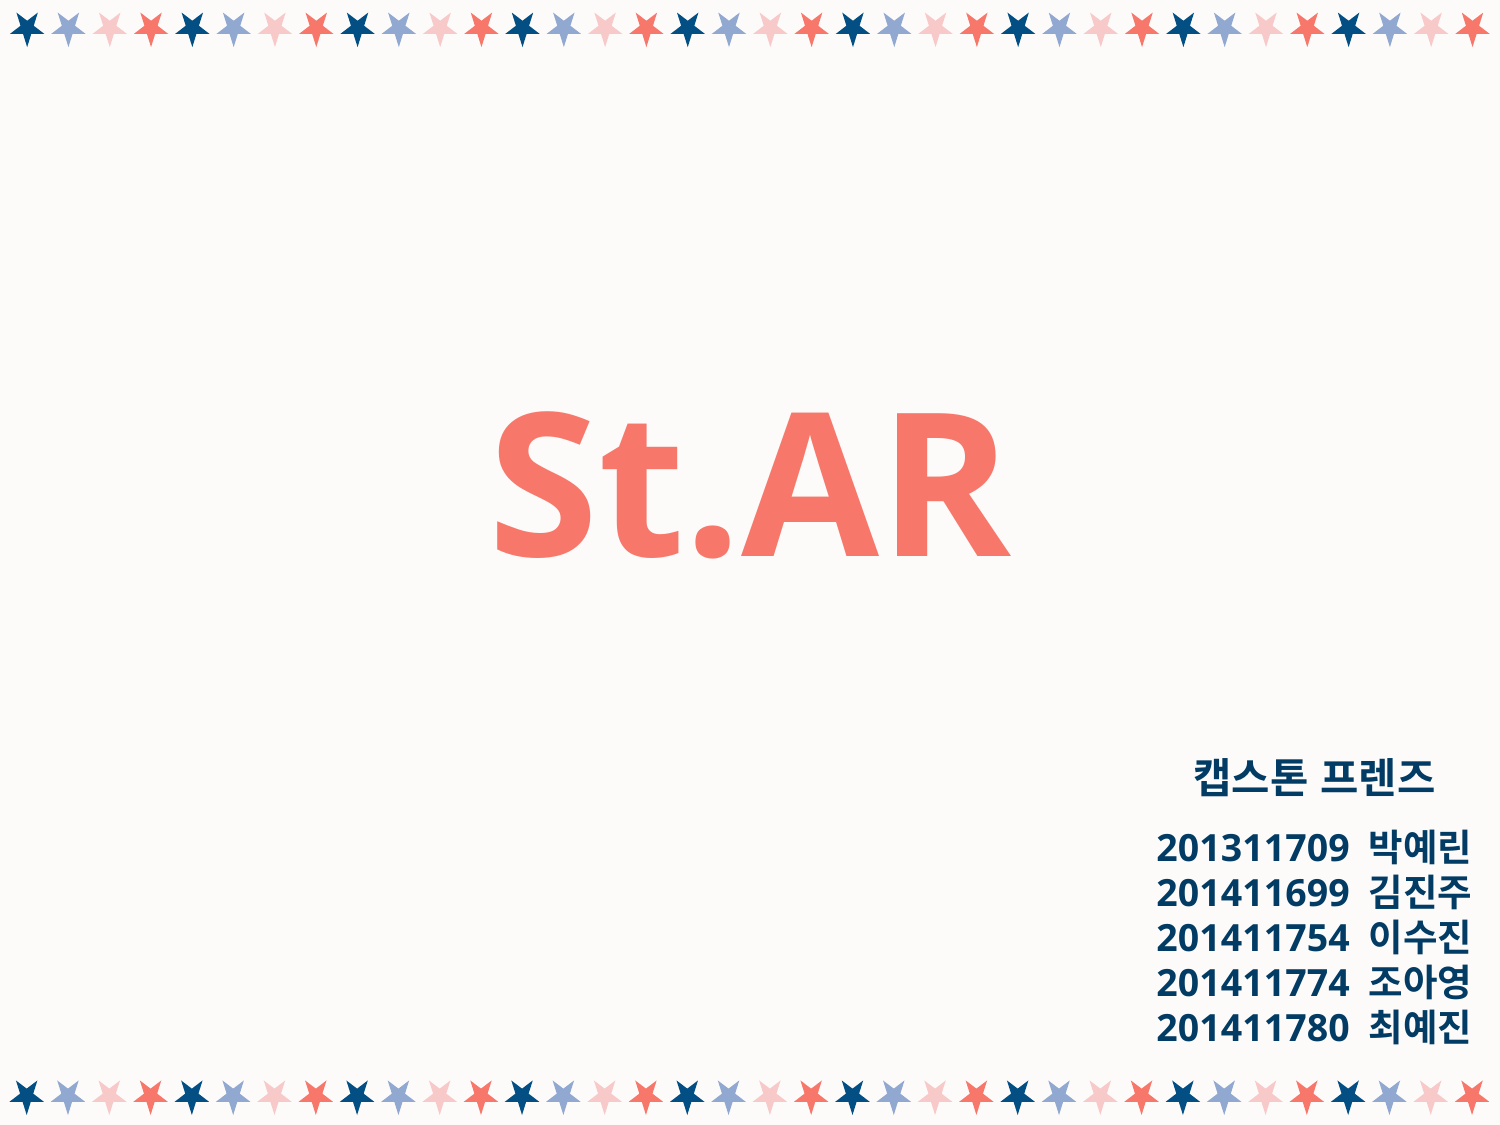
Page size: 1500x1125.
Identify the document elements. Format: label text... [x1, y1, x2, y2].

text_box [1121, 1077, 1162, 1119]
text_box [585, 9, 626, 51]
text_box [915, 9, 956, 51]
text_box [1286, 1077, 1328, 1119]
text_box [461, 1077, 501, 1119]
text_box [296, 9, 337, 51]
text_box [89, 1077, 130, 1119]
text_box [295, 1077, 337, 1119]
text_box [750, 9, 791, 51]
text_box [956, 1077, 997, 1119]
text_box [791, 9, 832, 51]
text_box [171, 1077, 213, 1119]
text_box [420, 9, 461, 51]
text_box [378, 1077, 419, 1119]
text_box [378, 9, 420, 51]
text_box [254, 9, 296, 51]
text_box [130, 1077, 171, 1119]
text_box [1410, 1077, 1452, 1119]
text_box [997, 9, 1039, 51]
text_box [584, 1077, 625, 1119]
text_box [749, 1077, 791, 1119]
text_box [1204, 1077, 1245, 1119]
text_box [832, 9, 874, 51]
text_box [337, 9, 378, 51]
text_box [1080, 9, 1122, 51]
text_box [667, 1077, 708, 1119]
text_box [543, 1077, 584, 1119]
text_box [48, 9, 89, 51]
text_box [1328, 1077, 1369, 1119]
text_box [1204, 9, 1245, 51]
text_box [708, 1077, 749, 1119]
text_box [626, 9, 667, 51]
text_box [543, 9, 585, 51]
text_box [419, 1077, 461, 1119]
text_box [956, 9, 997, 51]
text_box [1162, 1077, 1204, 1119]
text_box [997, 1077, 1038, 1119]
text_box [213, 9, 254, 51]
text_box [874, 9, 915, 51]
text_box [131, 9, 172, 51]
text_box [1287, 9, 1328, 51]
text_box [1039, 9, 1080, 51]
text_box [1122, 9, 1163, 51]
text_box [172, 9, 213, 51]
text_box [791, 1077, 832, 1119]
text_box [1369, 9, 1411, 51]
text_box [213, 1077, 254, 1119]
text_box [501, 1077, 543, 1119]
text_box [89, 9, 131, 51]
text_box [1411, 9, 1452, 51]
text_box [915, 1077, 956, 1119]
text_box [1080, 1077, 1121, 1119]
text_box [625, 1077, 667, 1119]
text_box [337, 1077, 378, 1119]
text_box [1369, 1077, 1410, 1119]
text_box [873, 1077, 915, 1119]
text_box 캡스톤 프렌즈 201311709 박예린 201411699 김진주 201411754 이수진 201411774 조아영 201411780 최예진 [1141, 743, 1488, 1057]
text_box [1328, 9, 1369, 51]
text_box [47, 1077, 89, 1119]
text_box [6, 9, 48, 51]
text_box [502, 9, 543, 51]
text_box [1245, 9, 1287, 51]
text_box [6, 1077, 47, 1119]
text_box St.AR [473, 348, 1027, 604]
text_box [461, 9, 502, 51]
text_box [667, 9, 709, 51]
text_box [832, 1077, 873, 1119]
text_box [1163, 9, 1204, 51]
text_box [1038, 1077, 1080, 1119]
text_box [709, 9, 750, 51]
text_box [1452, 9, 1493, 51]
text_box [1452, 1077, 1493, 1119]
text_box [1245, 1077, 1286, 1119]
text_box [254, 1077, 295, 1119]
